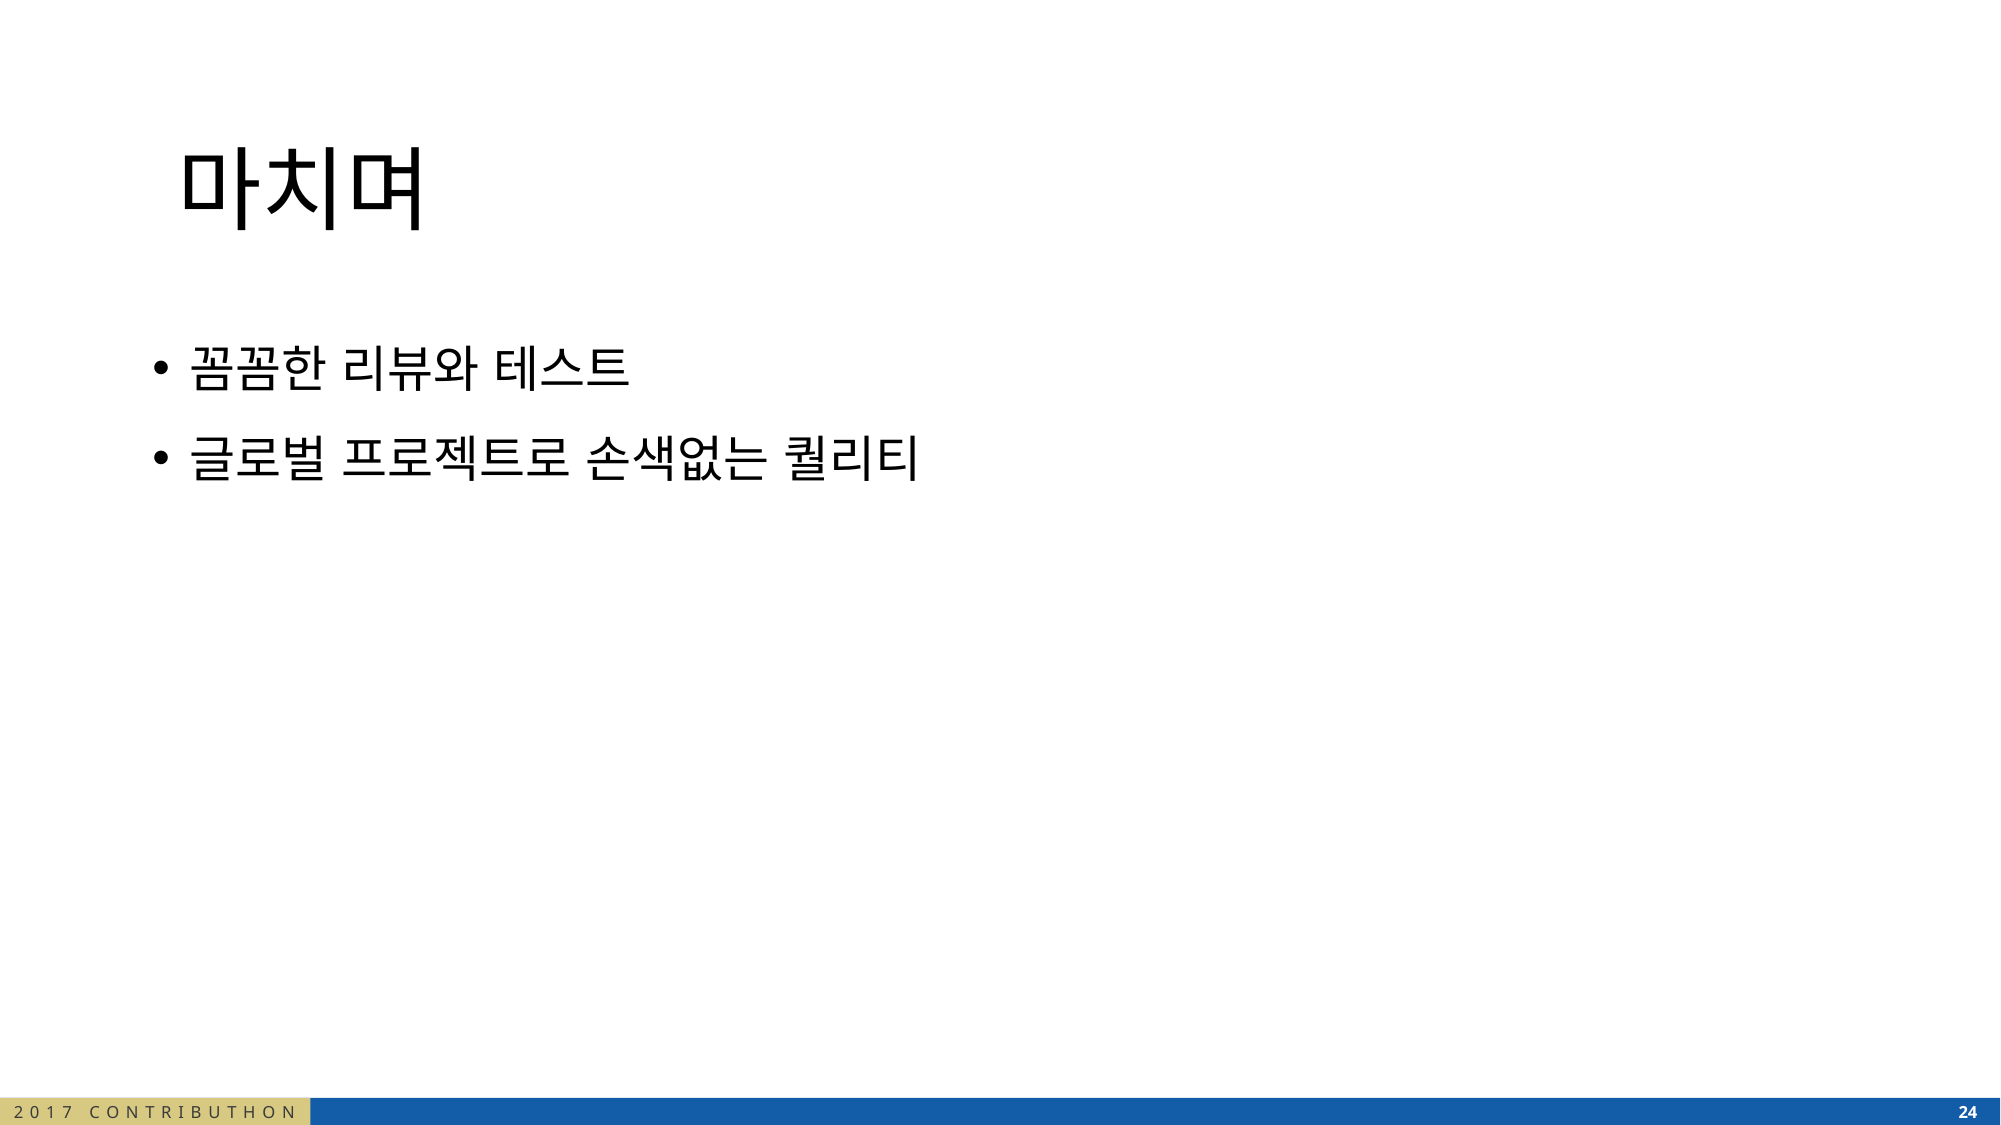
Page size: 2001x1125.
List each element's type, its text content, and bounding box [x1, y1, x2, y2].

text_box 마치며 [162, 84, 1888, 303]
list 꼼꼼한 리뷰와 테스트 글로벌 프로젝트로 손색없는 퀄리티 [137, 299, 1863, 1014]
